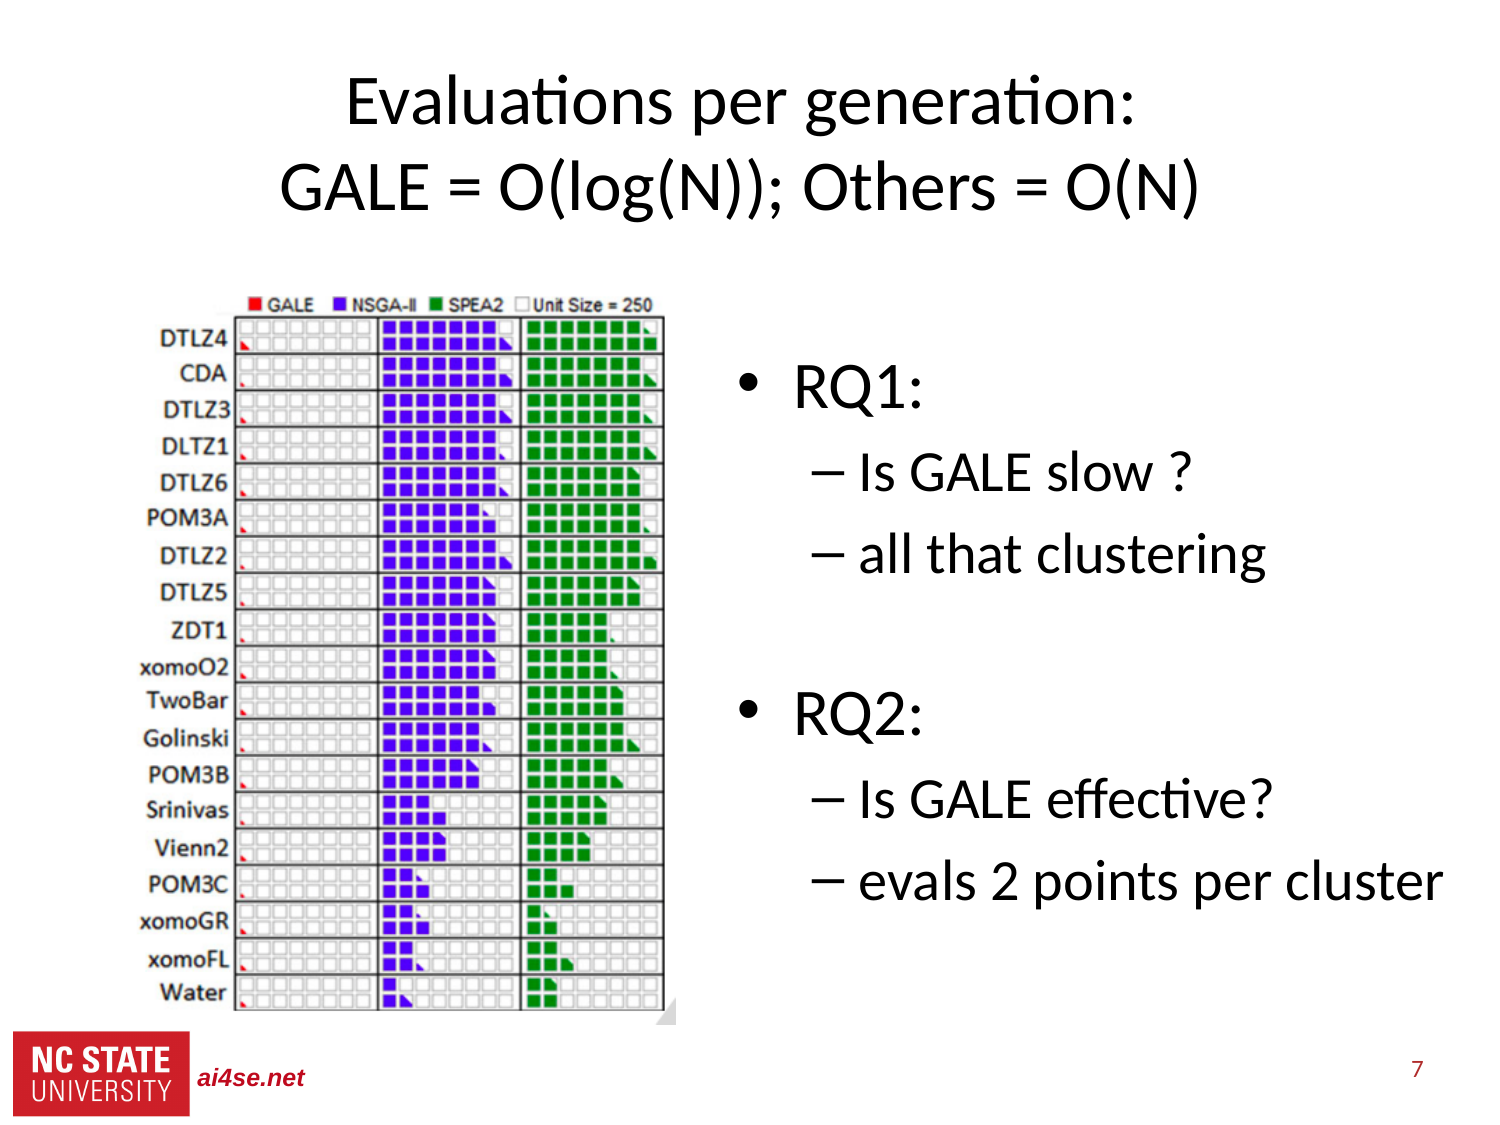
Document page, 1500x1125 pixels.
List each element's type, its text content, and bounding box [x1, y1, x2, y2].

list RQ1: Is GALE slow ? all that clustering RQ2: Is GALE effective? evals 2 points per cluster [721, 334, 1499, 1077]
picture [13, 1030, 191, 1118]
picture [126, 283, 676, 1025]
title Evaluations per generation: GALE = O(log(N)); Others = O(N) [75, 45, 1425, 233]
